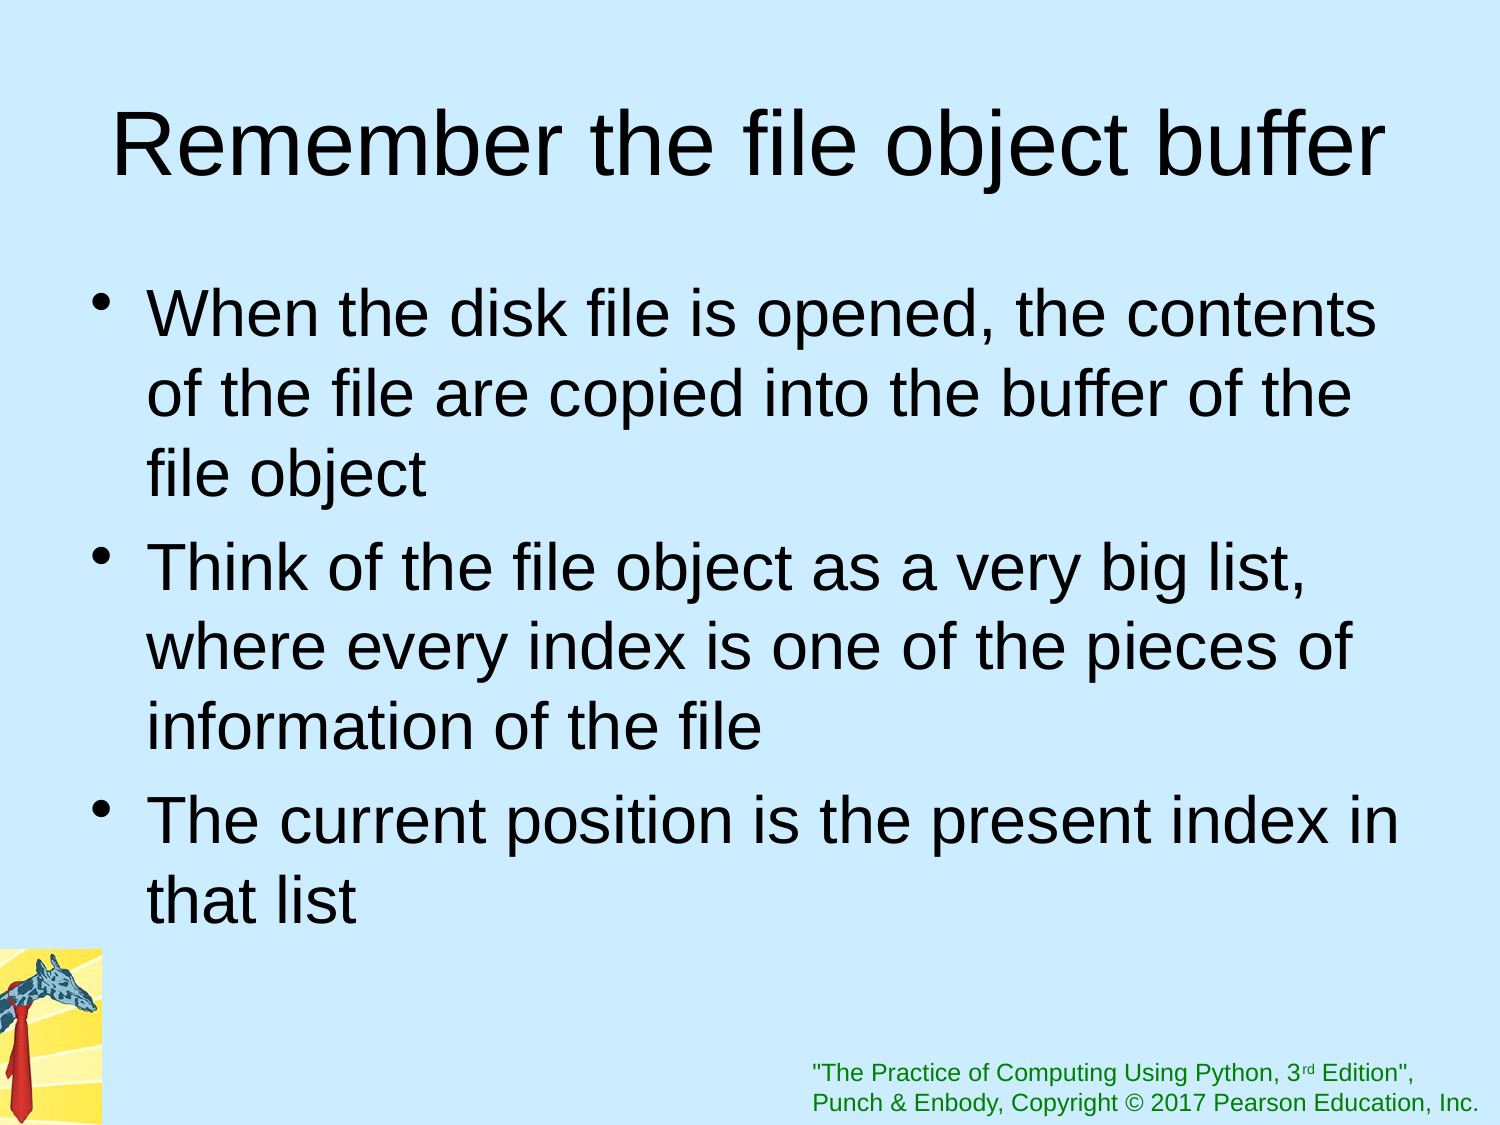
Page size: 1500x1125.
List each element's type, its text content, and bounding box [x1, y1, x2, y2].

picture [0, 949, 102, 1125]
title Remember the file object buffer [75, 45, 1425, 233]
list When the disk file is opened, the contents of the file are copied into the buffer of the file object Think of the file object as a very big list, where every index is one of the pieces of information of the file The current position is the present index in that list [75, 262, 1425, 1005]
